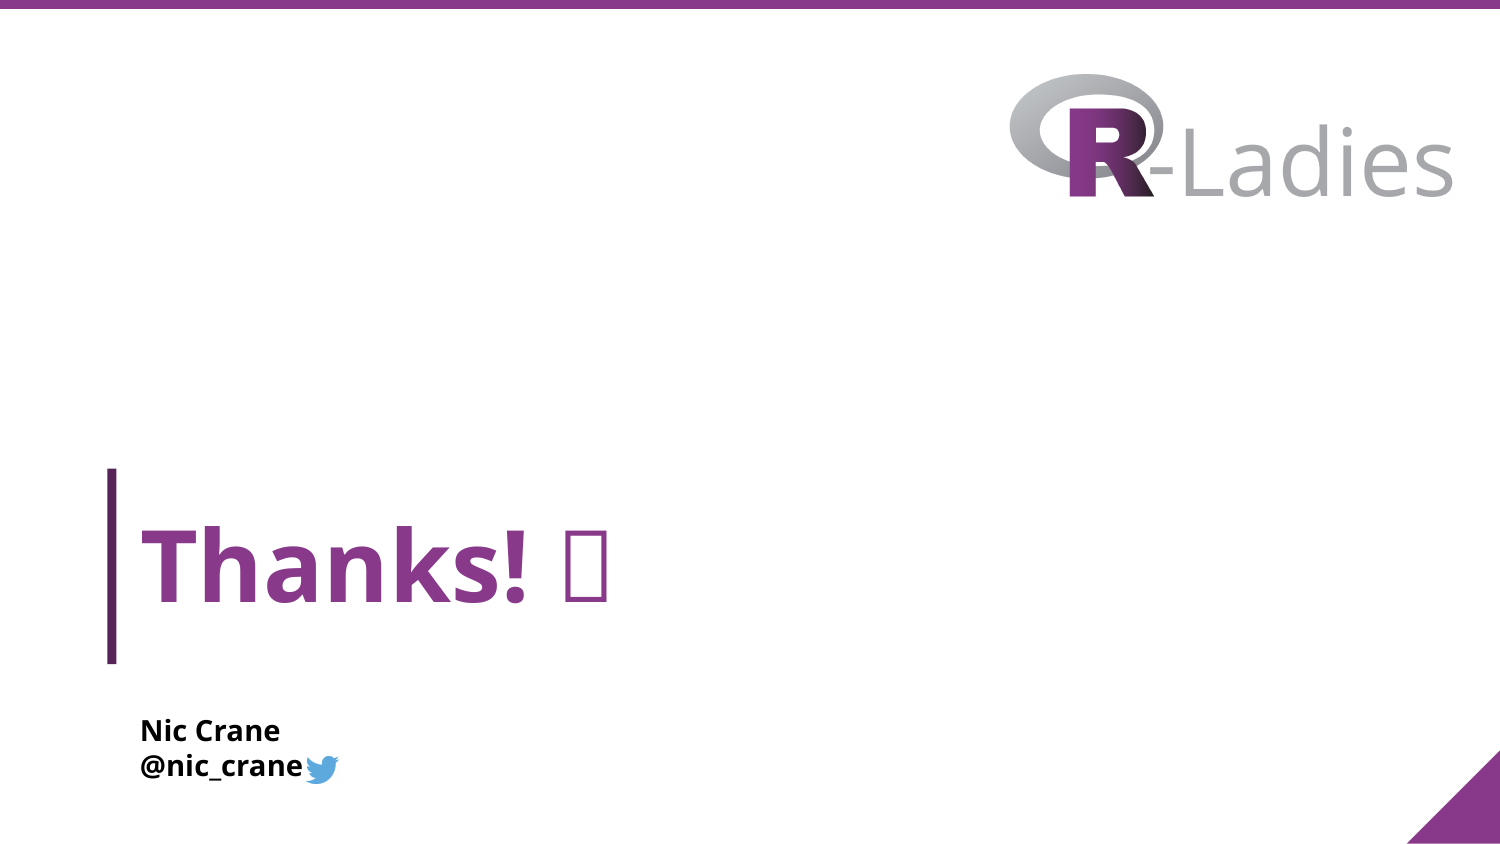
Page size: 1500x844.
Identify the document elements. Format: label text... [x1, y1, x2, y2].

title Thanks!  [125, 467, 1441, 658]
picture [302, 756, 343, 784]
text_box Nic Crane @nic_crane [124, 704, 1213, 790]
picture [1000, 58, 1470, 215]
